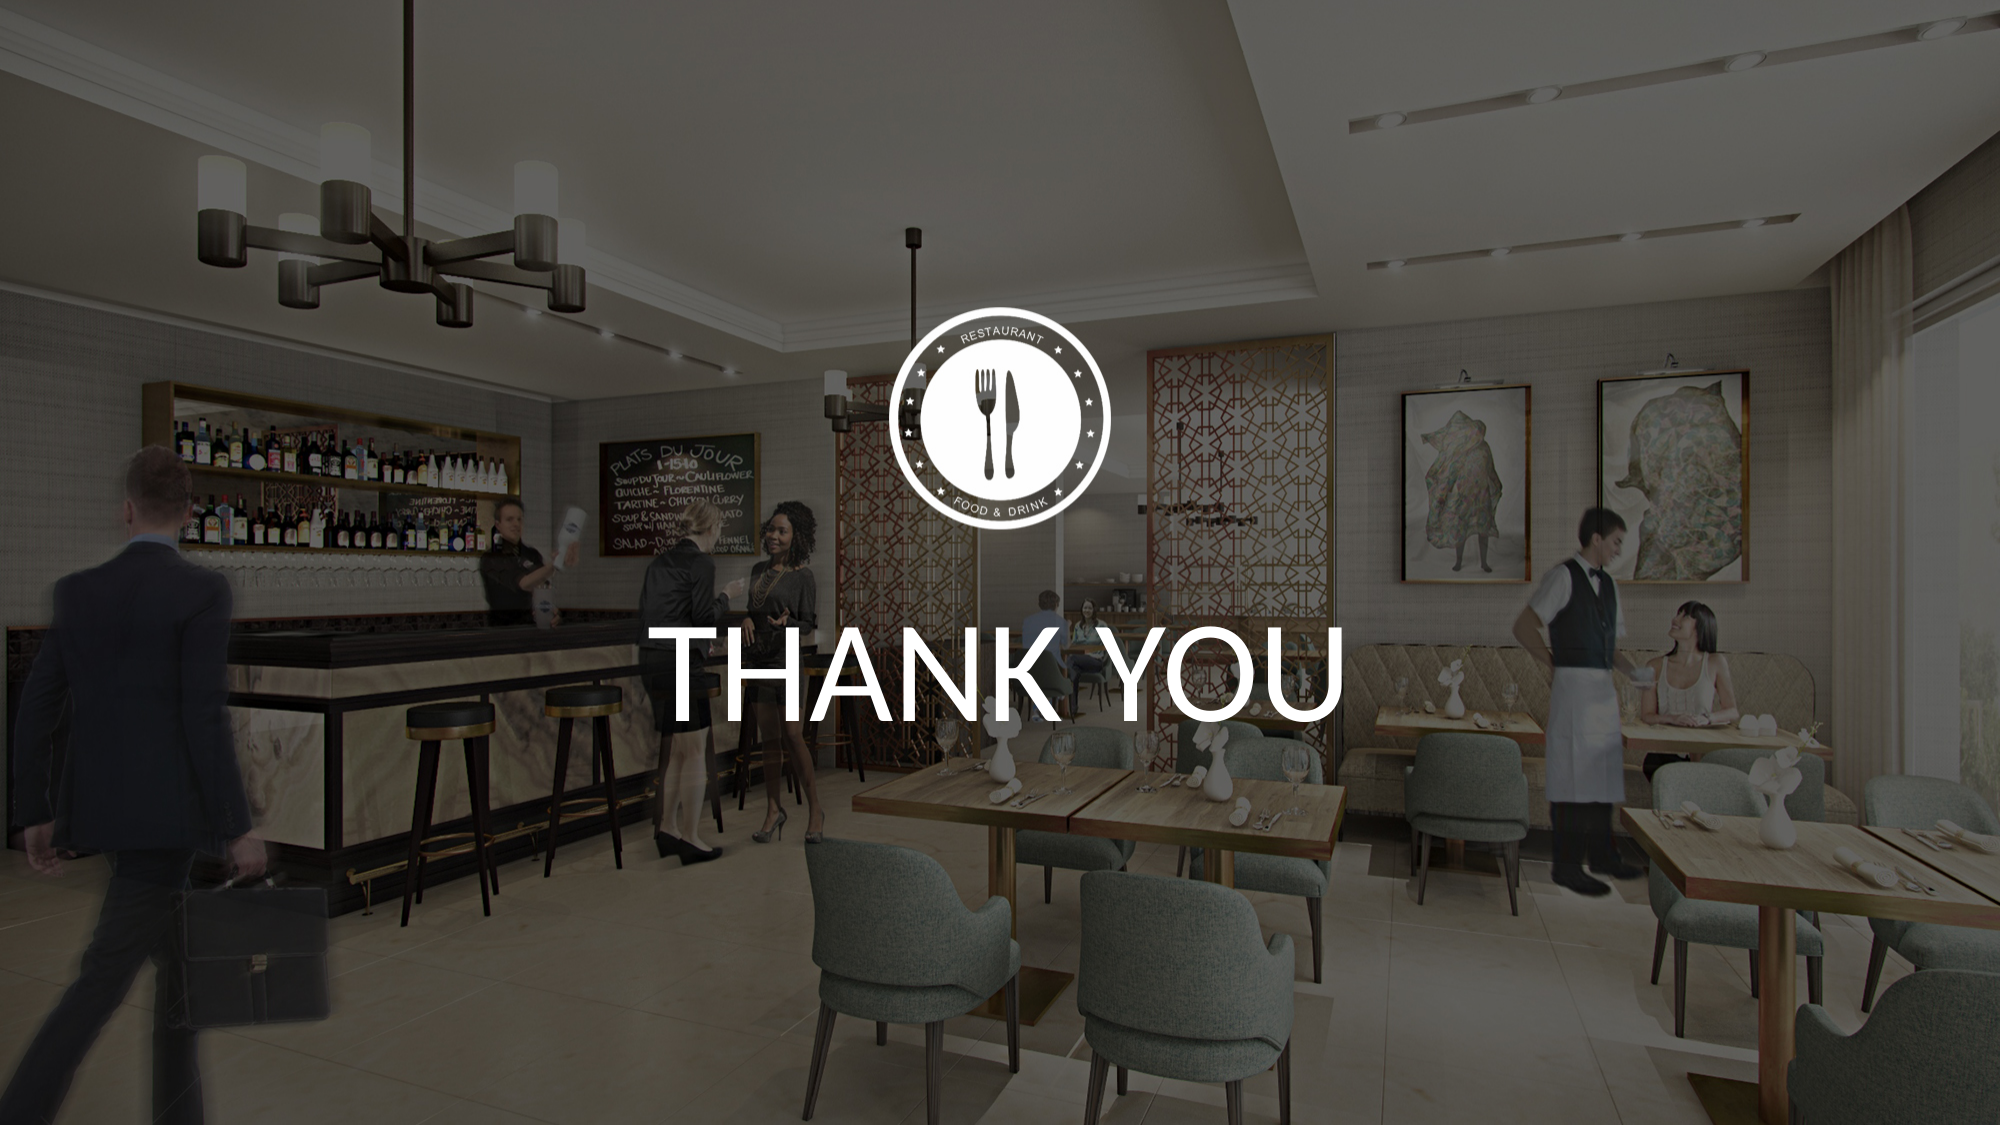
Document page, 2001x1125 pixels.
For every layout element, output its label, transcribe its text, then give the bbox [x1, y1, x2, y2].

title THANK YOU [163, 550, 1837, 776]
picture [0, 0, 2000, 1125]
